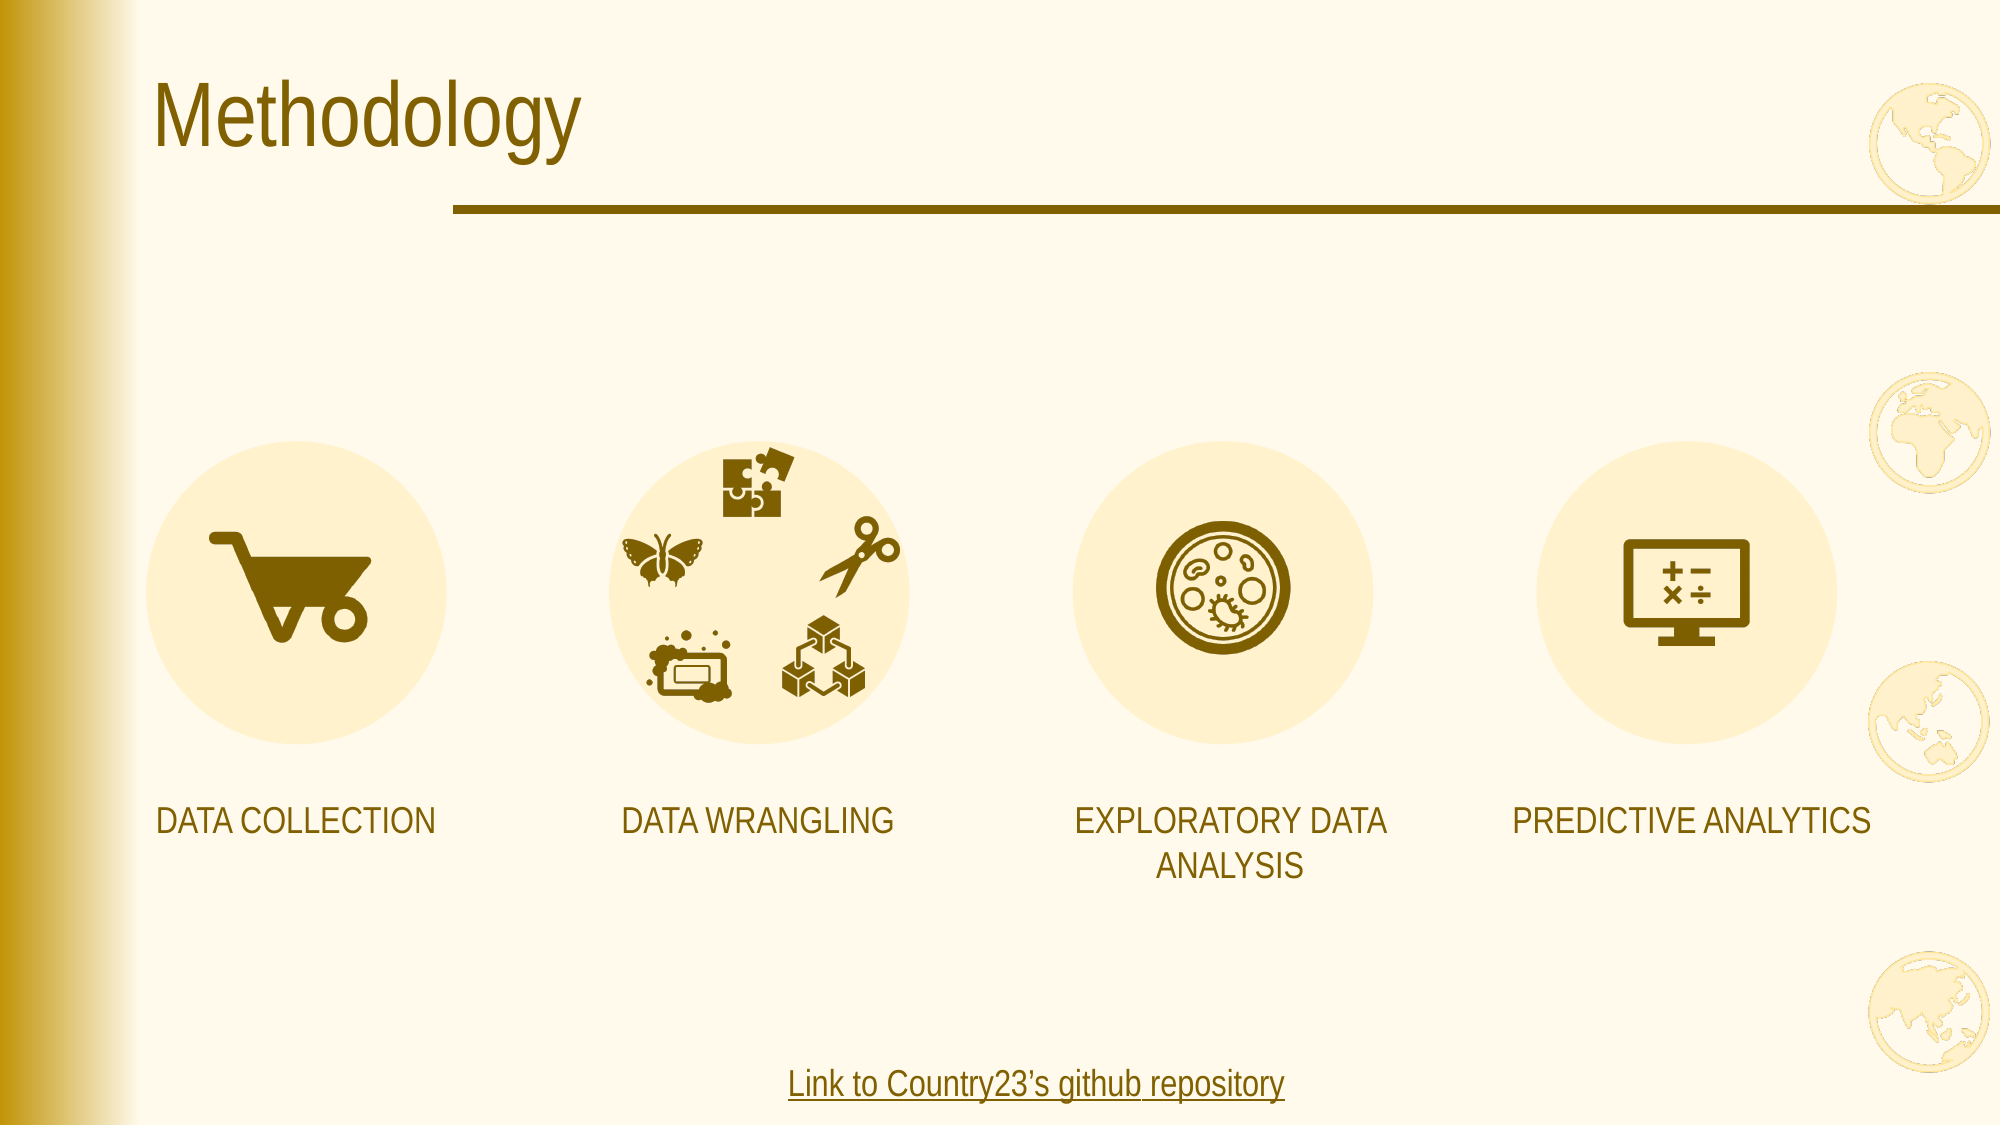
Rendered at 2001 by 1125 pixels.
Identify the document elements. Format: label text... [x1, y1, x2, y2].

text_box EXPLORATORY DATA ANALYSIS [1007, 788, 1453, 894]
picture [1854, 68, 2001, 219]
picture [1854, 357, 2001, 508]
text_box Link to Country23’s github repository [333, 1051, 1739, 1112]
picture [1854, 938, 2001, 1089]
picture [775, 608, 872, 705]
text_box [1536, 441, 1838, 745]
title Methodology [137, 48, 1863, 187]
text_box DATA WRANGLING [535, 788, 981, 849]
text_box [146, 441, 447, 745]
text_box DATA COLLECTION [73, 788, 519, 849]
text_box PREDICTIVE ANALYTICS [1469, 788, 1915, 849]
picture [1611, 517, 1762, 668]
picture [640, 618, 738, 716]
text_box [609, 449, 910, 745]
text_box [1072, 441, 1374, 745]
picture [190, 487, 390, 687]
picture [614, 434, 807, 609]
picture [811, 508, 908, 606]
picture [1138, 503, 1308, 672]
picture [1853, 646, 2001, 797]
